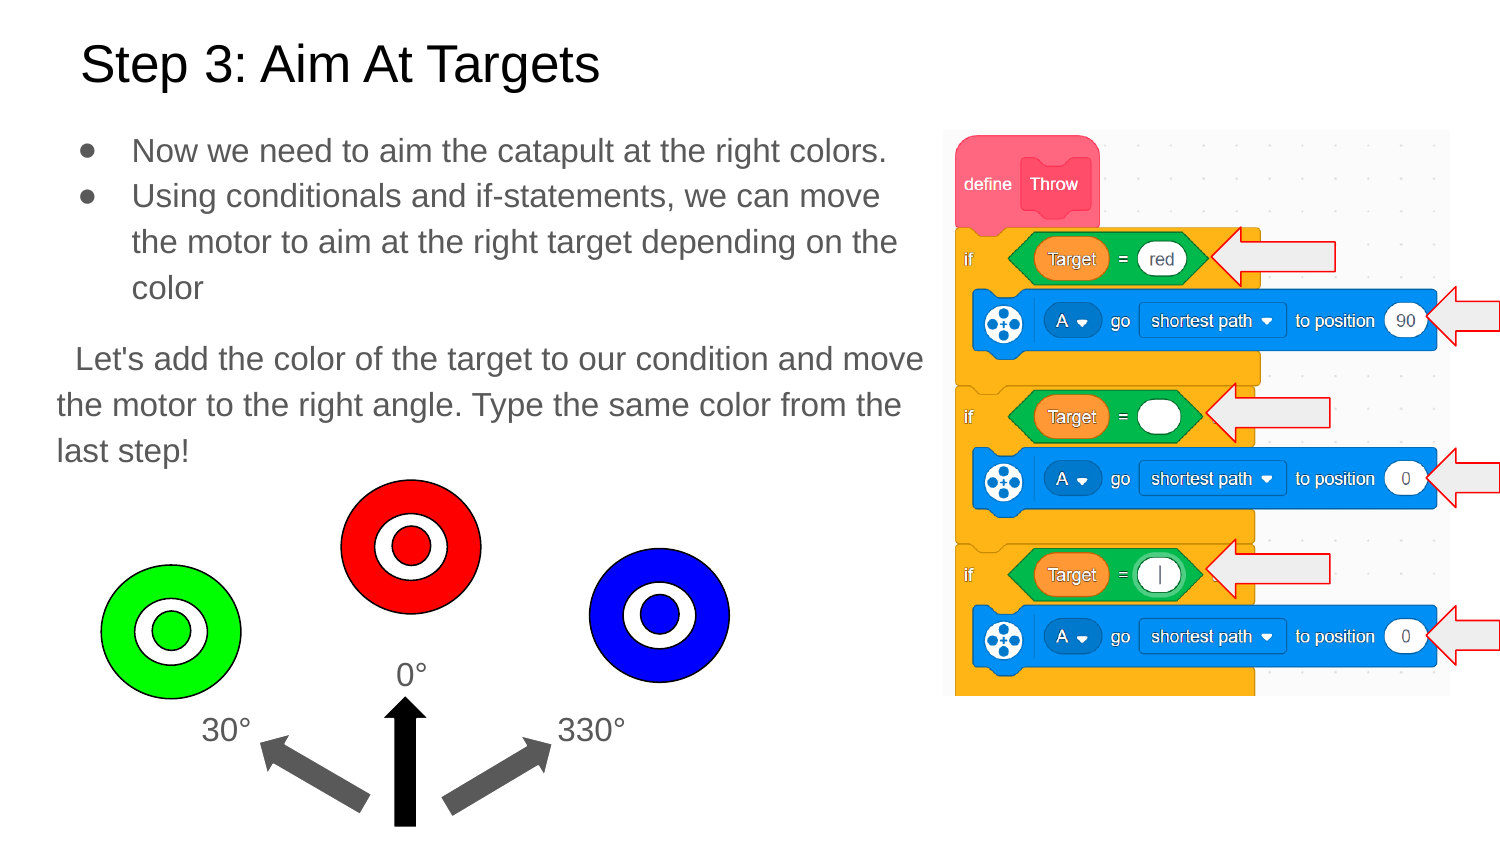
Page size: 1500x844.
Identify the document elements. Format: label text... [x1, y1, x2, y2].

text_box [640, 594, 680, 635]
text_box [341, 480, 481, 614]
text_box [1454, 448, 1500, 508]
text_box [381, 709, 429, 828]
text_box 0° [381, 632, 475, 709]
text_box [392, 526, 431, 566]
title Step 3: Aim At Targets [65, 14, 816, 107]
text_box [152, 610, 191, 651]
text_box [1454, 605, 1500, 666]
text_box [264, 748, 372, 815]
text_box [440, 735, 553, 818]
text_box 30° [186, 687, 293, 763]
text_box 330° [542, 687, 674, 763]
text_box [1454, 286, 1500, 346]
picture [943, 130, 1451, 696]
text_box [101, 564, 241, 699]
list Now we need to aim the catapult at the right colors. Using conditionals and if-statements, we can move the motor to aim at the right target depending on the color Let's add the color of the target to our condition and move the motor to the right angle. Type the same color from the last step! [41, 107, 944, 736]
text_box [589, 548, 730, 683]
